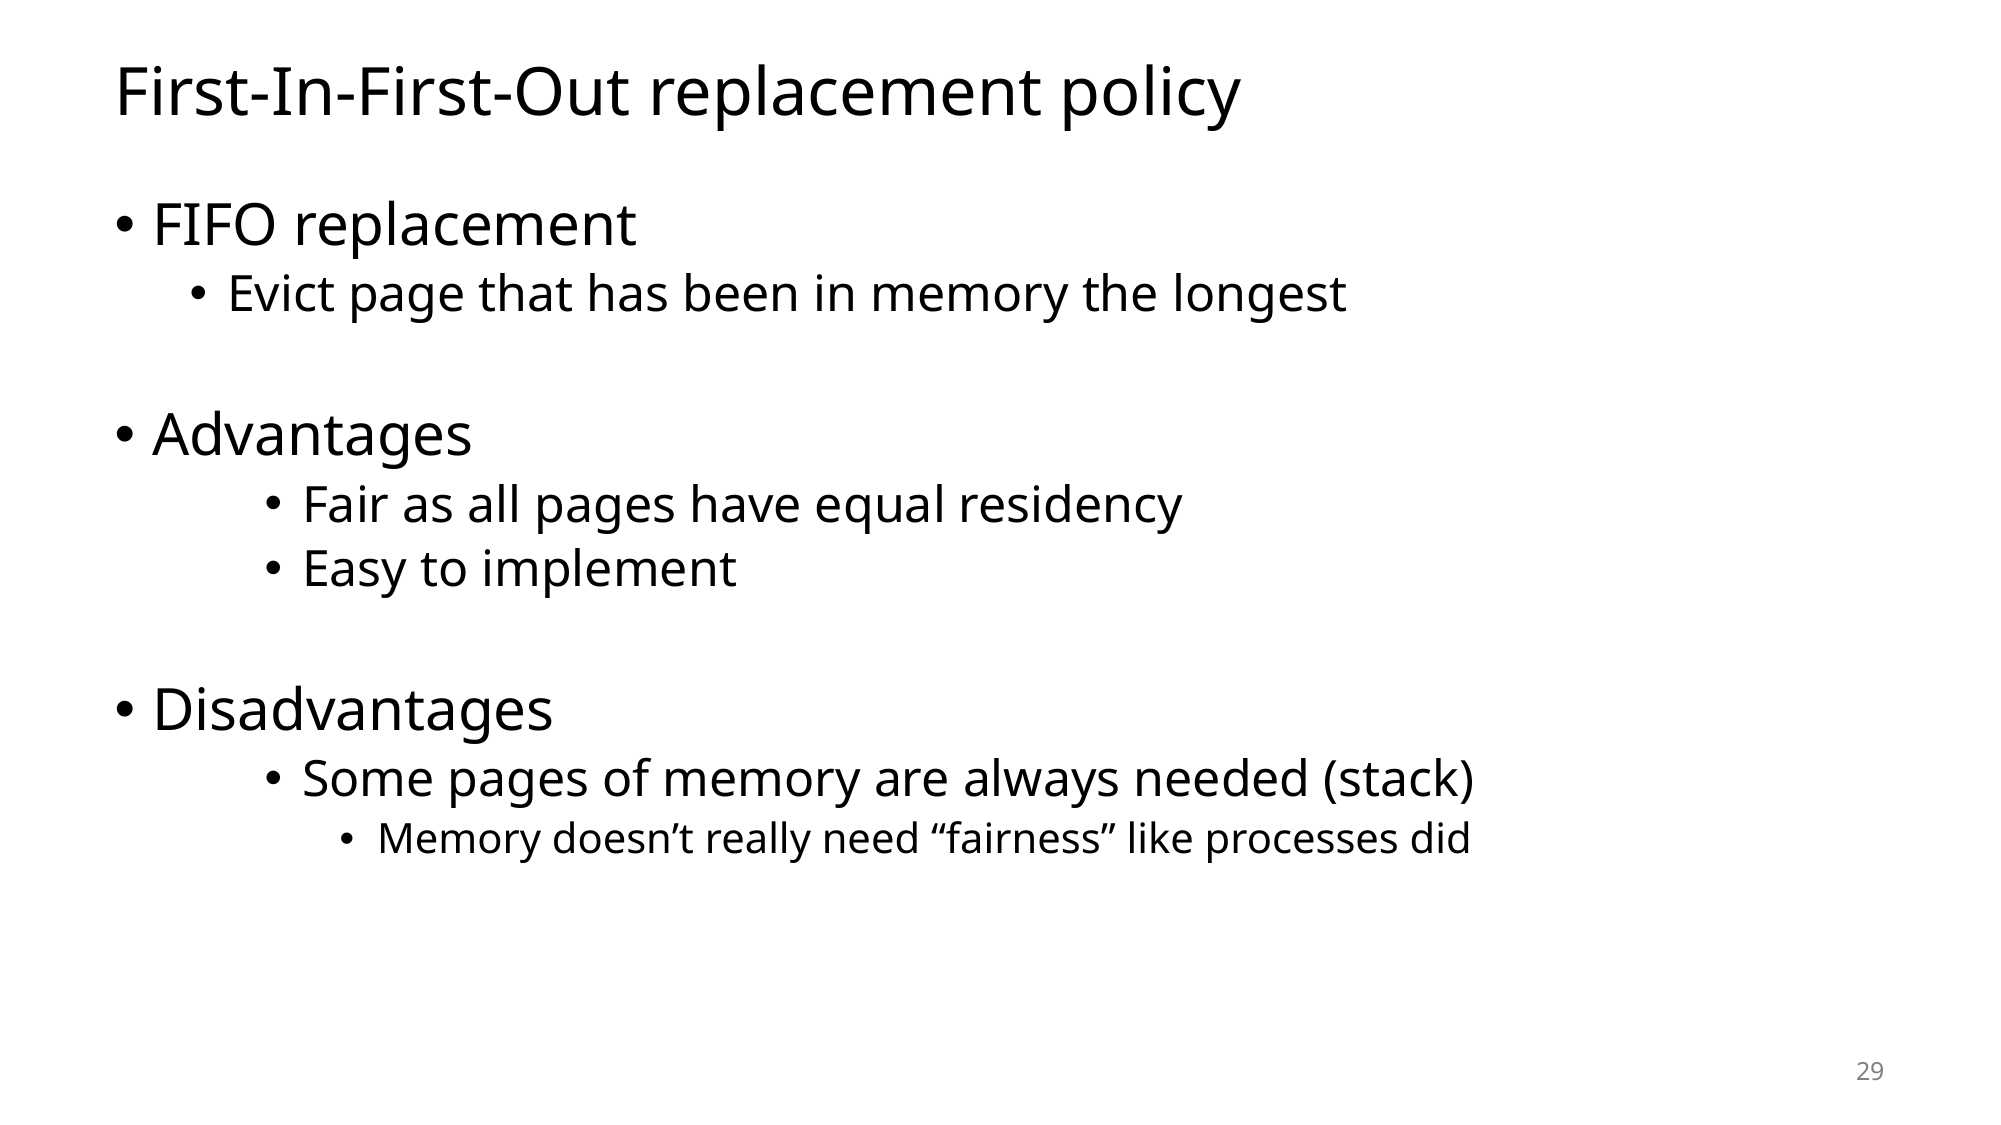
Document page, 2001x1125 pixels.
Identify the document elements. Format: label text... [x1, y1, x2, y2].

slide_number 29 [1749, 1042, 1900, 1103]
list FIFO replacement Evict page that has been in memory the longest Advantages Fair as all pages have equal residency Easy to implement Disadvantages Some pages of memory are always needed (stack) Memory doesn’t really need “fairness” like processes did [99, 187, 1900, 1013]
title First-In-First-Out replacement policy [99, 37, 1900, 150]
